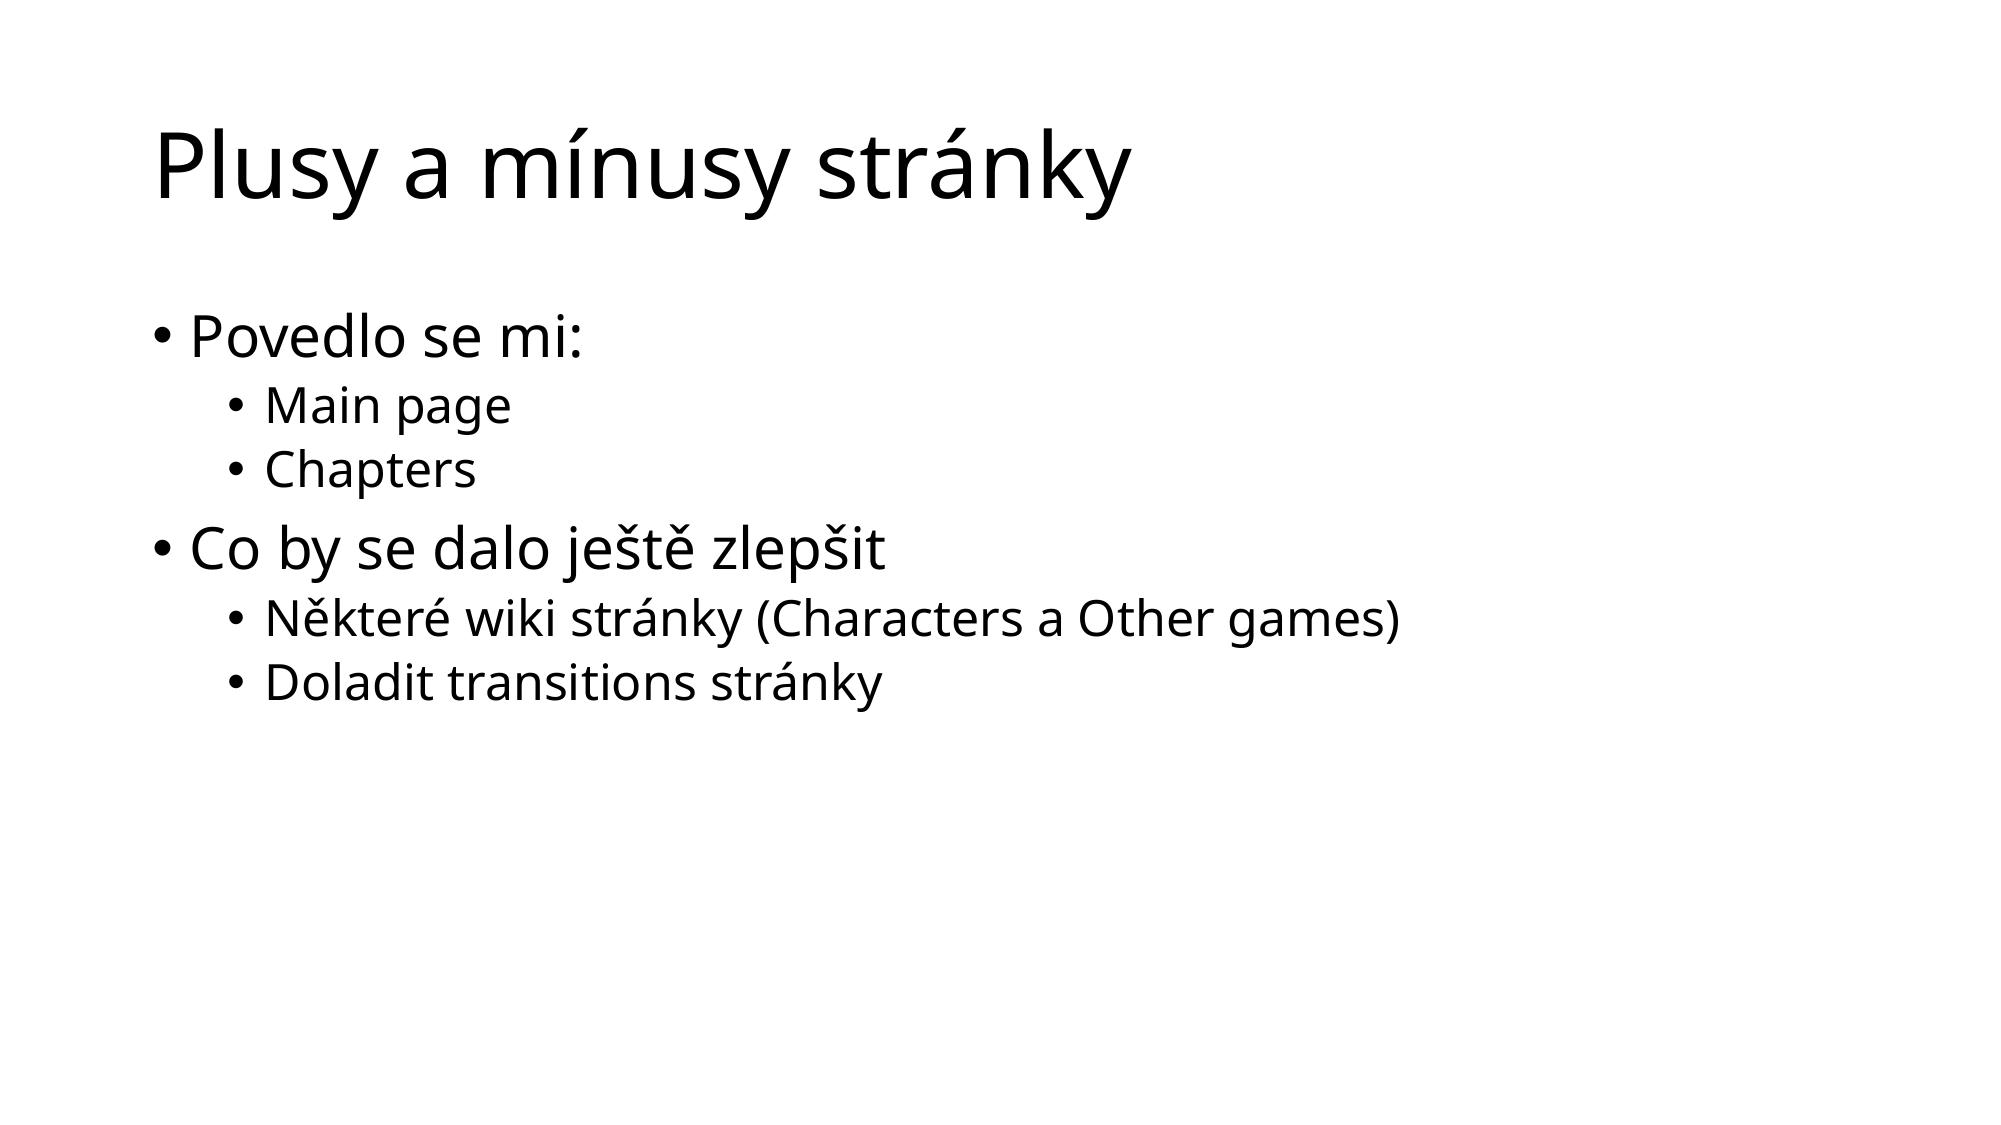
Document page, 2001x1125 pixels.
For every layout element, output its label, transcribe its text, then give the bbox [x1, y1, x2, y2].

title Plusy a mínusy stránky [137, 59, 1863, 278]
list Povedlo se mi: Main page Chapters Co by se dalo ještě zlepšit Některé wiki stránky (Characters a Other games) Doladit transitions stránky [137, 299, 1863, 1014]
